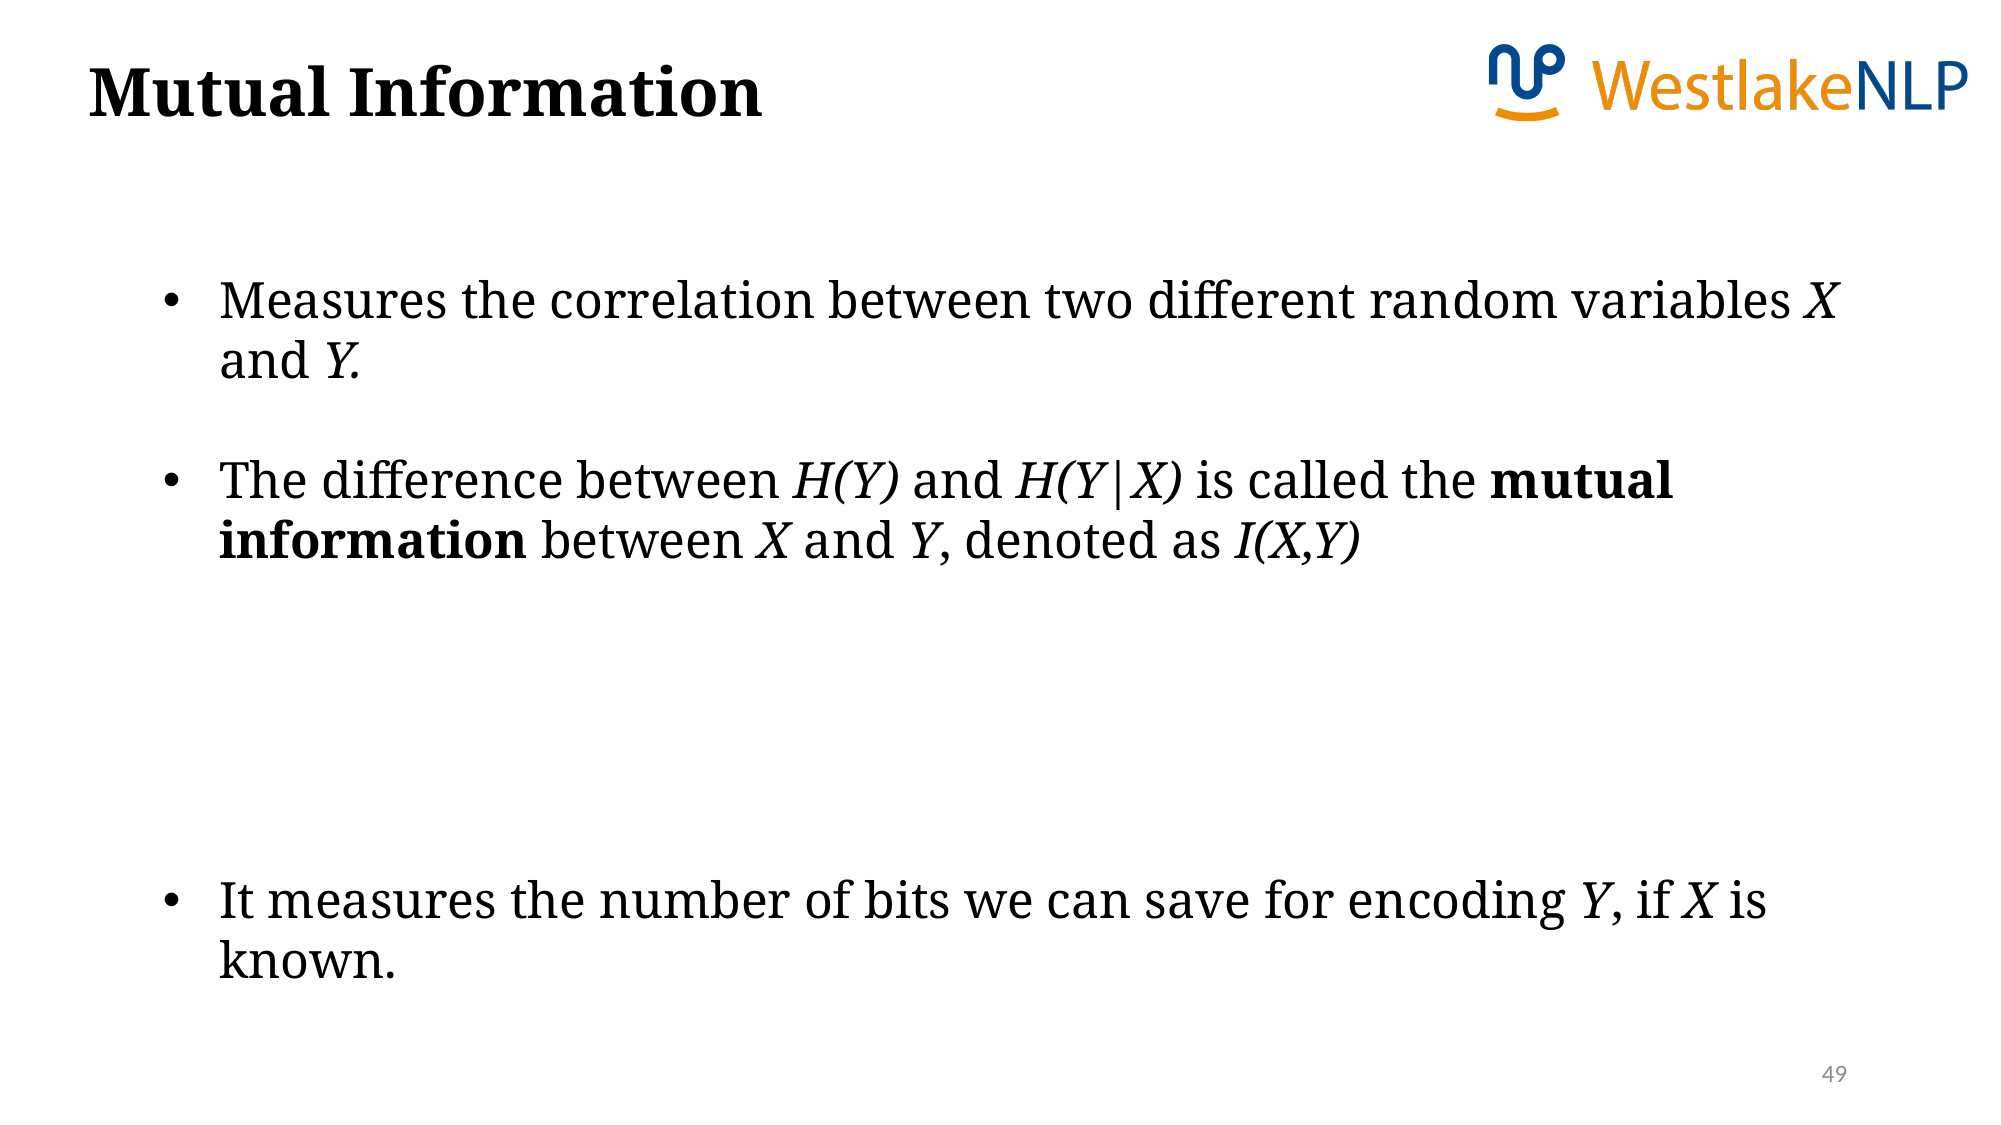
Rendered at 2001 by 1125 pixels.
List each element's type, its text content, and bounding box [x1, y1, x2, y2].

picture [1459, 0, 2000, 170]
text_box [975, 537, 1025, 588]
text_box Mutual Information [73, 42, 1108, 137]
slide_number 49 [1412, 1042, 1863, 1103]
